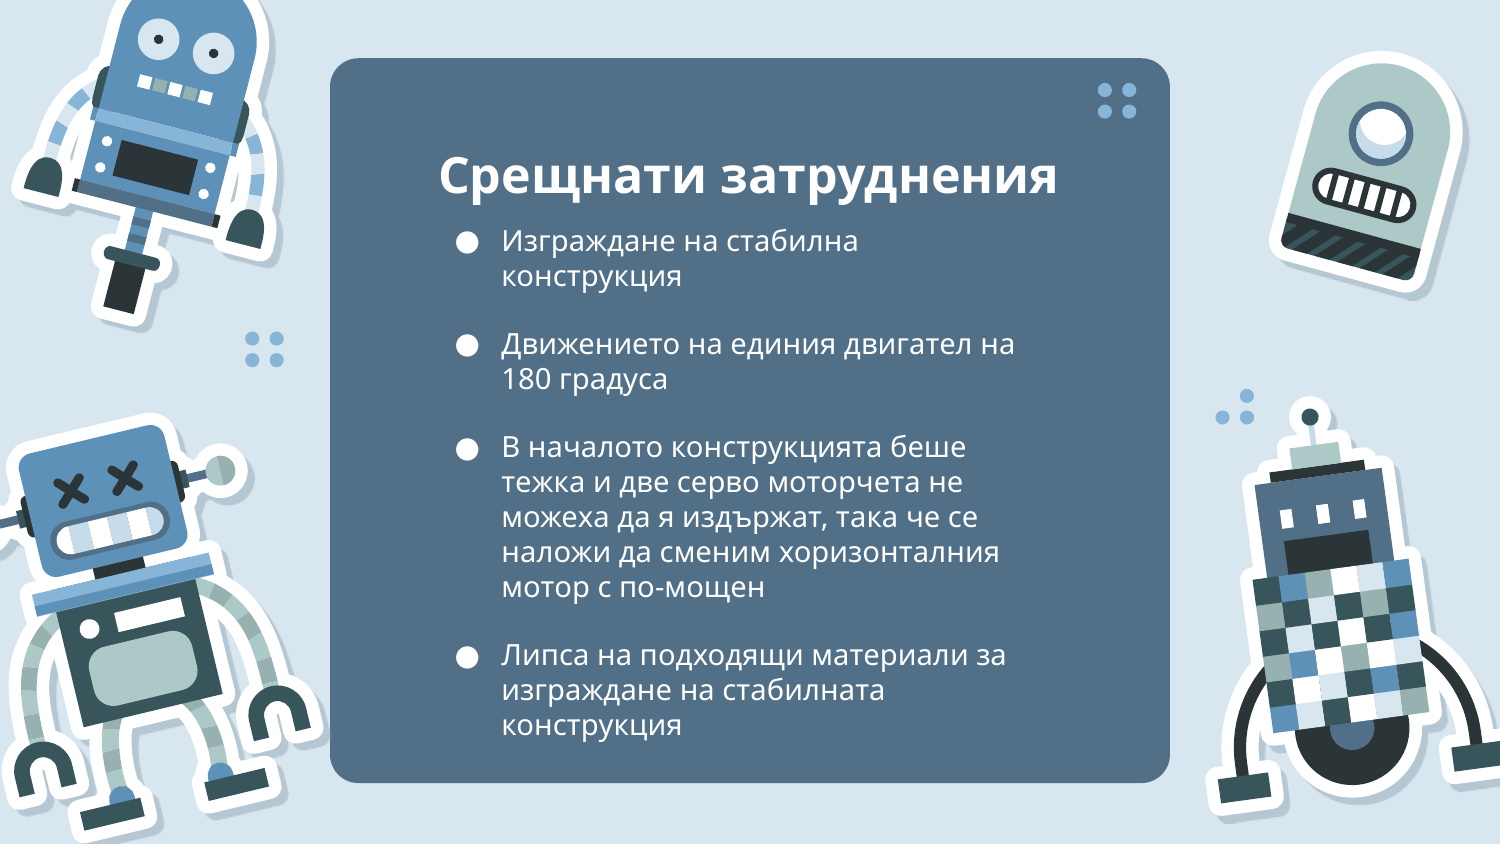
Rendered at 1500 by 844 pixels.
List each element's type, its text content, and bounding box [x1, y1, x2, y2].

list Изграждане на стабилна конструкция Движението на единия двигател на 180 градуса В началото конструкцията беше тежка и две серво моторчета не можеха да я издържат, така че се наложи да сменим хоризонталния мотор с по-мощен Липса на подходящи материали за изграждане на стабилната конструкция [439, 206, 1054, 723]
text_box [0, 434, 283, 815]
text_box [1193, 406, 1482, 787]
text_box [1097, 82, 1137, 119]
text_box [40, 0, 287, 317]
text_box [1303, 61, 1442, 269]
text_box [1215, 388, 1255, 425]
title Срещнати затруднения [423, 128, 1210, 341]
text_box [244, 331, 284, 368]
